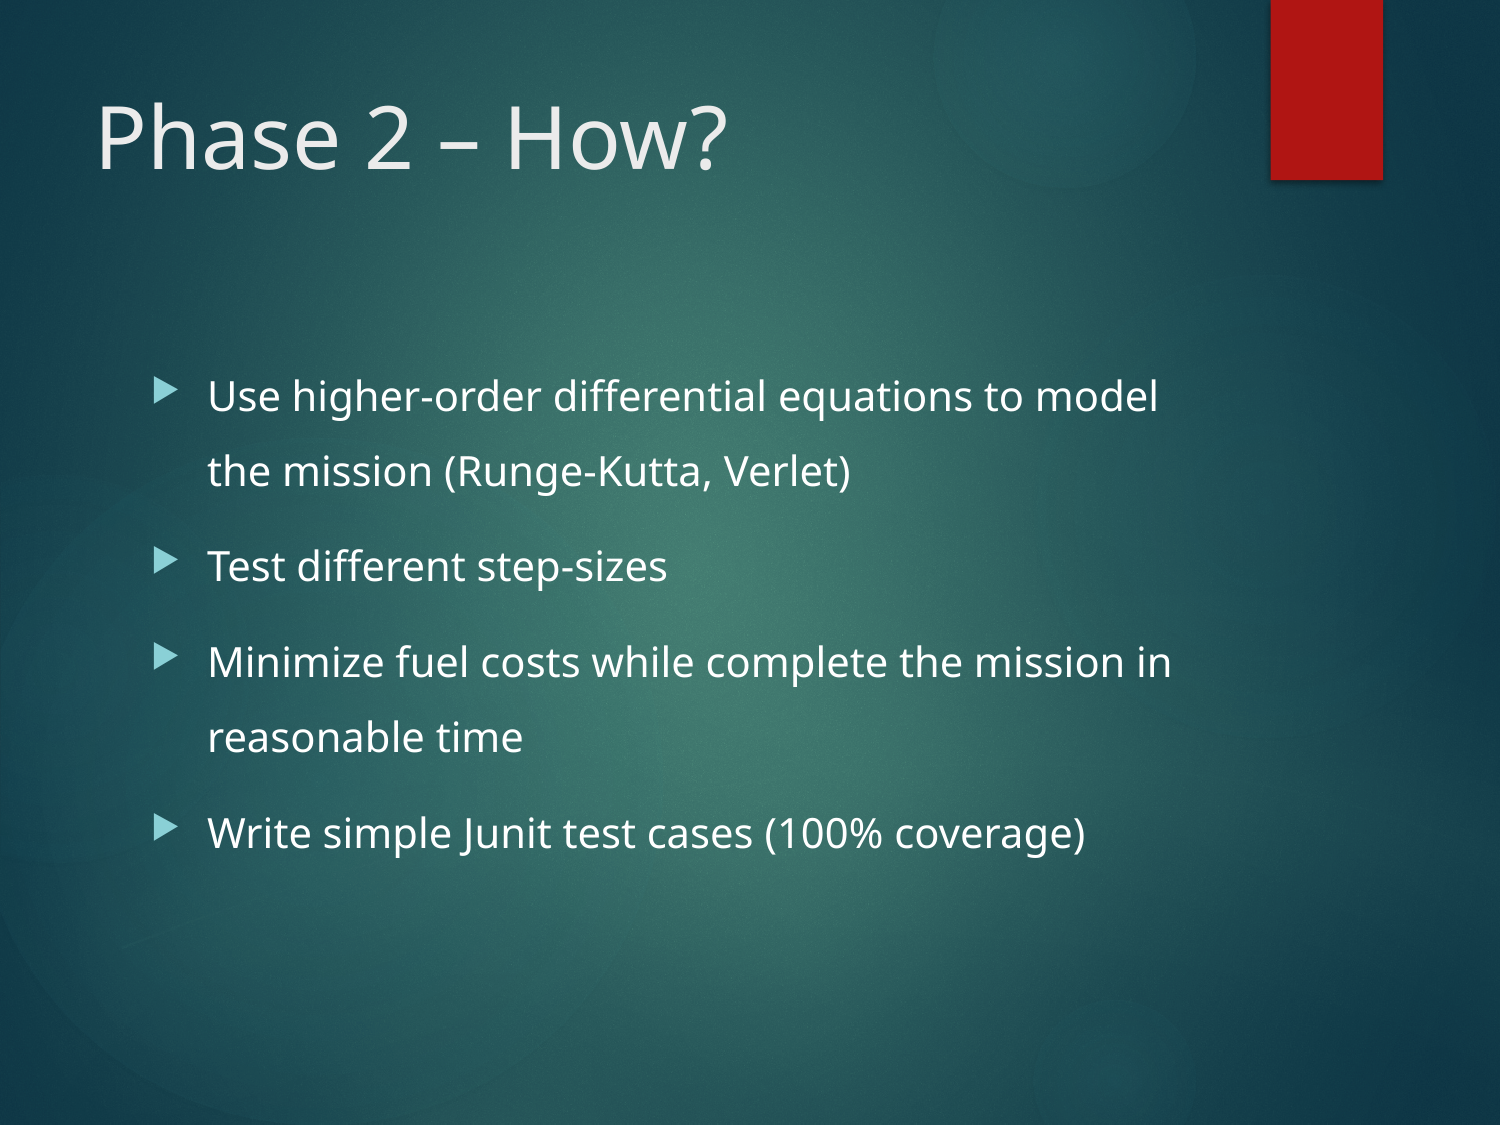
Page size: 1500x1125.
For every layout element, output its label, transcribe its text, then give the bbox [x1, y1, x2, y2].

list Use higher-order differential equations to model the mission (Runge-Kutta, Verlet) Test different step-sizes Minimize fuel costs while complete the mission in reasonable time Write simple Junit test cases (100% coverage) [135, 336, 1237, 1025]
title Phase 2 – How? [79, 74, 1237, 304]
